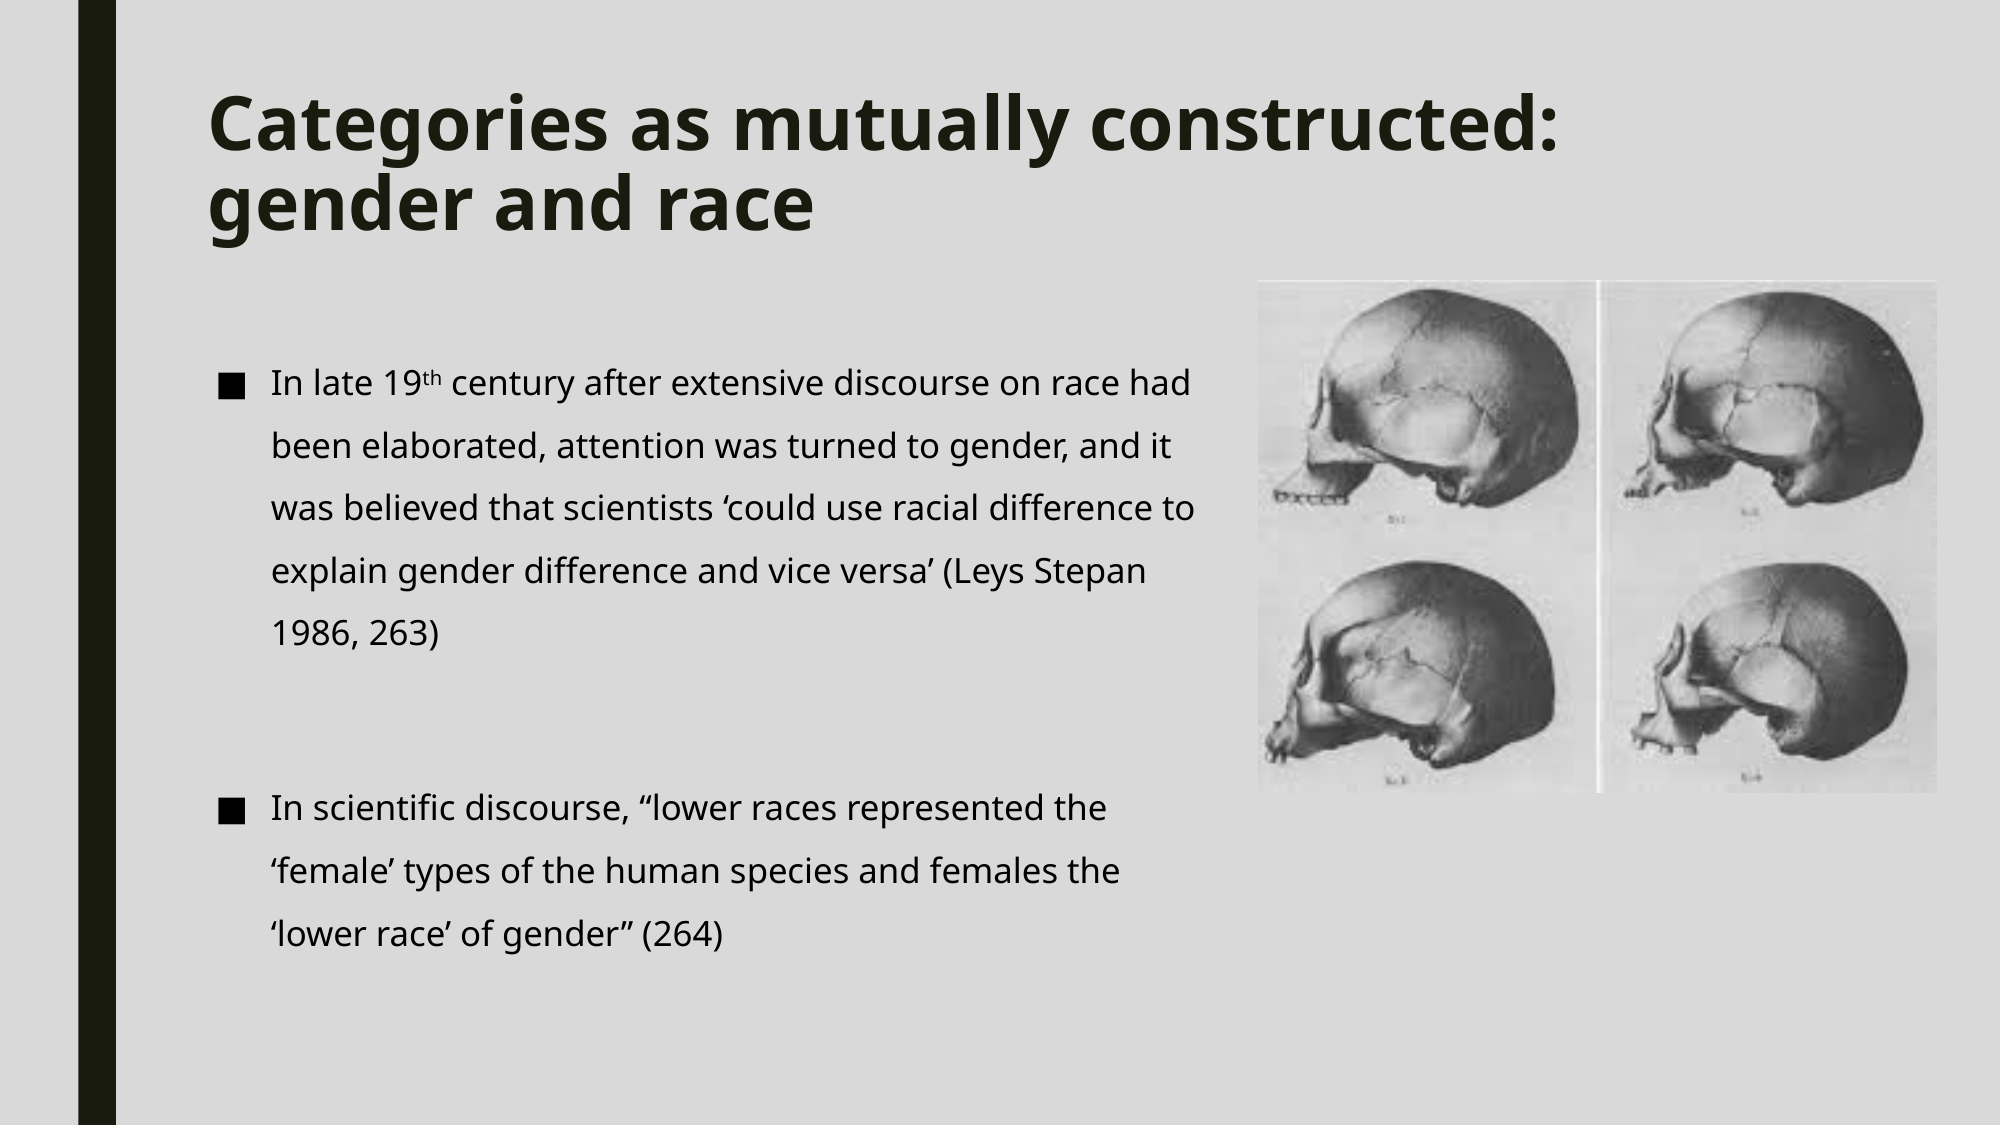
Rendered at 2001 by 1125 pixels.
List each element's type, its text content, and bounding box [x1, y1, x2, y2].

list In late 19th century after extensive discourse on race had been elaborated, attention was turned to gender, and it was believed that scientists ‘could use racial difference to explain gender difference and vice versa’ (Leys Stepan 1986, 263) In scientific discourse, “lower races represented the ‘female’ types of the human species and females the ‘lower race’ of gender” (264) [192, 265, 1240, 860]
title Categories as mutually constructed: gender and race [192, 79, 1657, 242]
picture [1258, 280, 1937, 794]
